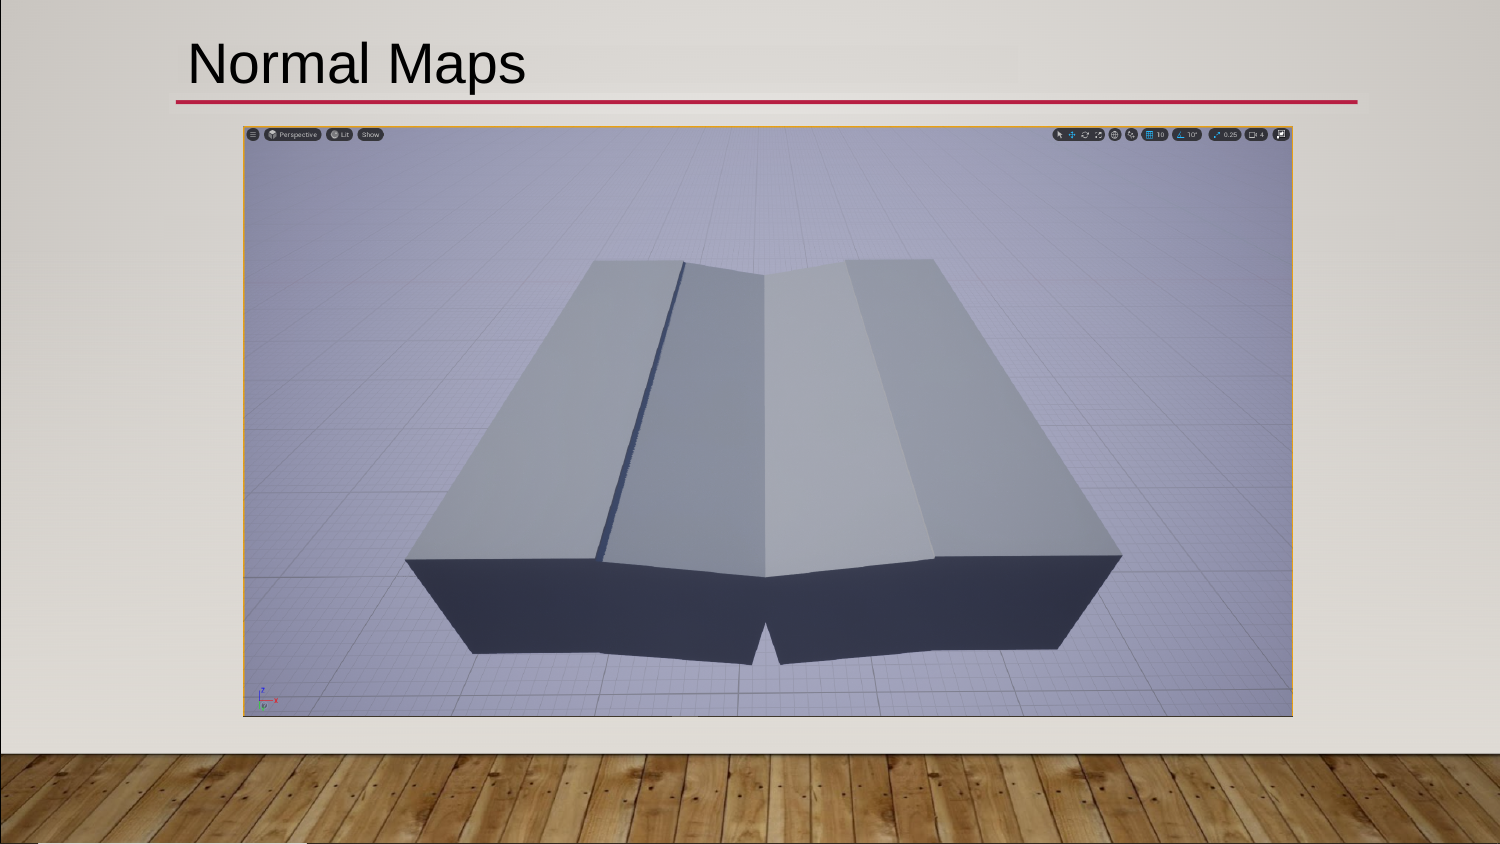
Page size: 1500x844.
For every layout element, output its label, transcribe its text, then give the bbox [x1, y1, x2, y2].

picture [0, 0, 1500, 844]
title Normal Maps [172, 17, 1363, 112]
